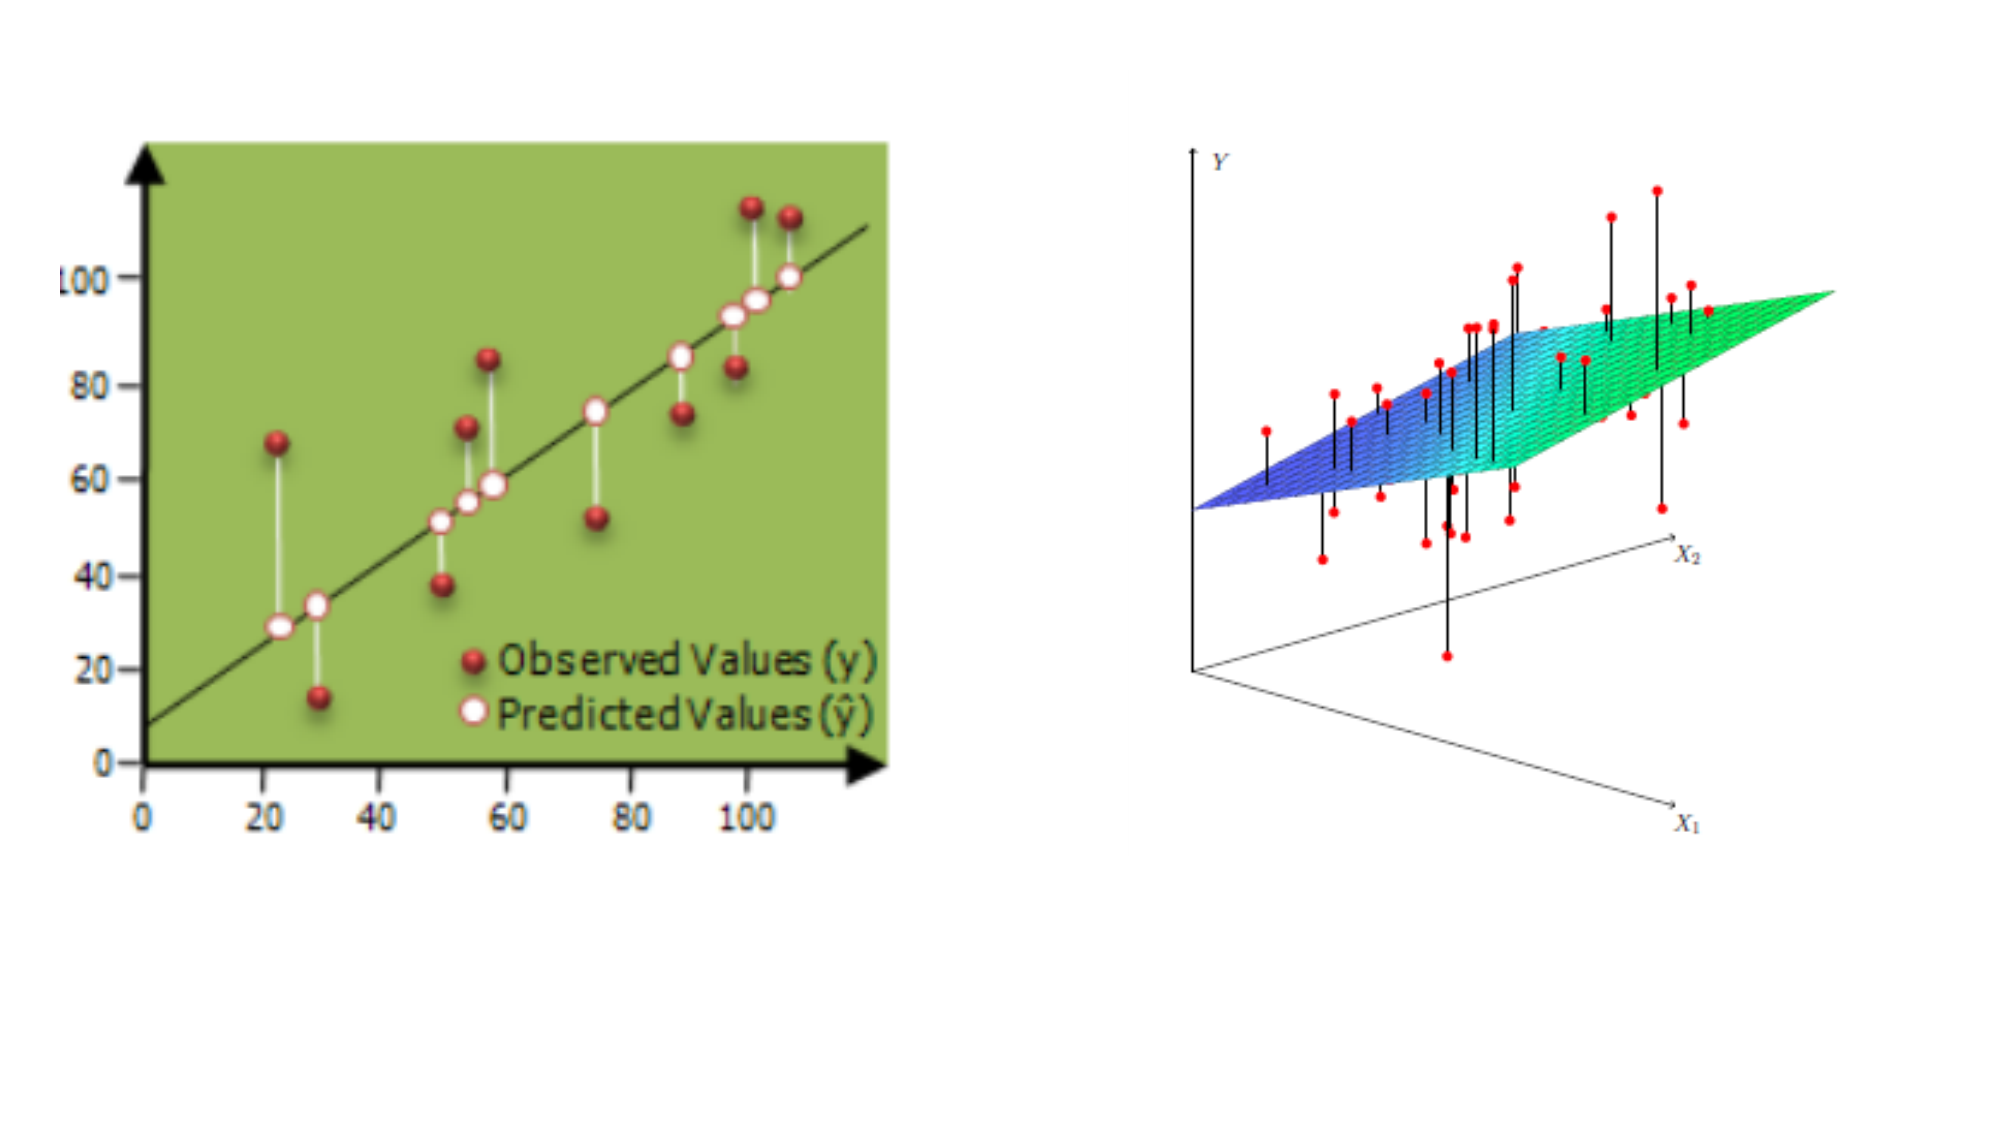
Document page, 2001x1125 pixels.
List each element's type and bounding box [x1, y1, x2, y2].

picture [1127, 70, 1902, 856]
picture [60, 96, 968, 874]
